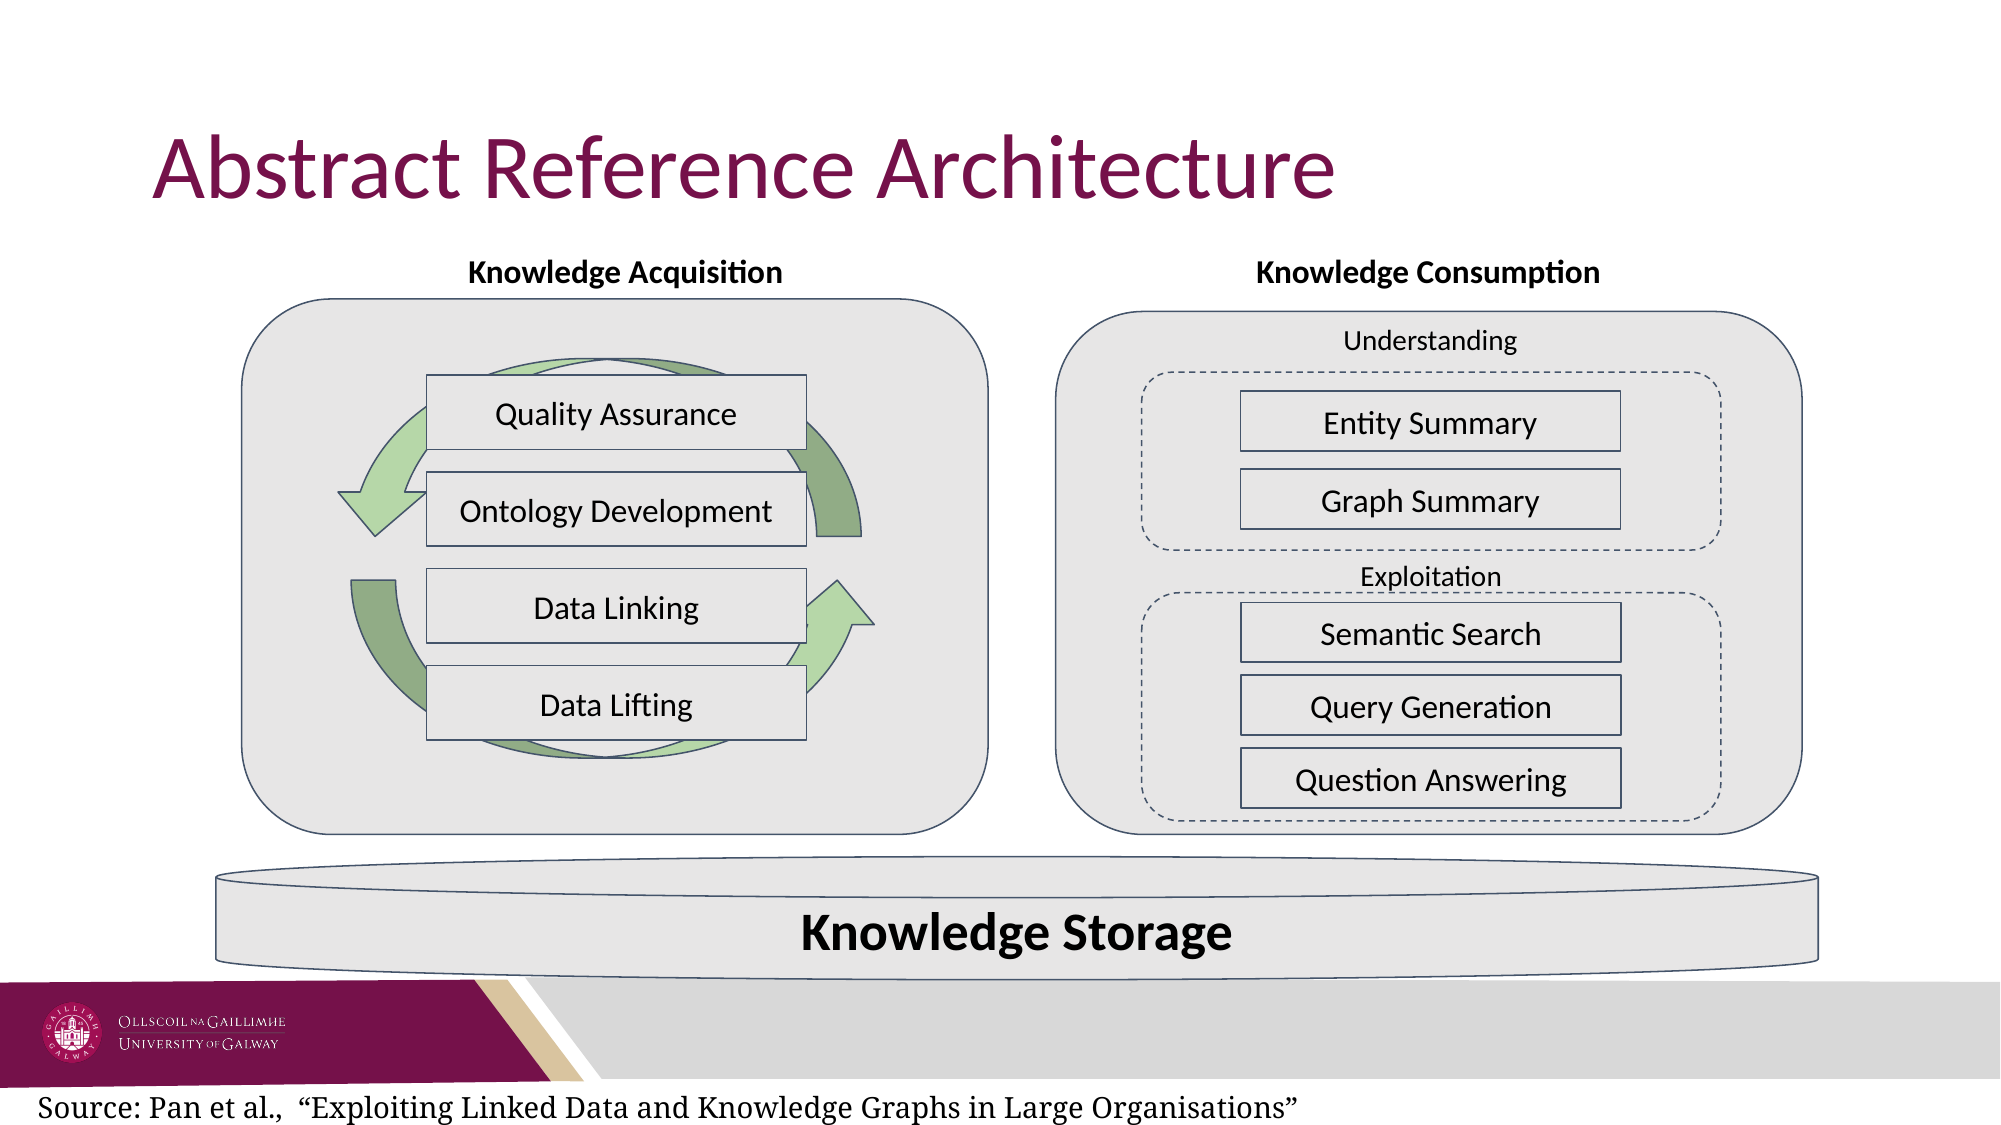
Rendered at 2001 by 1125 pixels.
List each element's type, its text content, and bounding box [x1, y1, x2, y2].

text_box Data Lifting [426, 665, 807, 740]
text_box Knowledge Acquisition [360, 235, 892, 306]
text_box [786, 580, 875, 693]
text_box [490, 358, 723, 374]
text_box Graph Summary [1240, 468, 1621, 529]
text_box Knowledge Consumption [1163, 235, 1695, 306]
text_box Knowledge Storage [215, 856, 1819, 980]
text_box [1055, 311, 1803, 835]
picture [42, 1002, 285, 1063]
text_box Semantic Search [1241, 602, 1622, 663]
text_box Entity Summary [1240, 391, 1621, 451]
title Abstract Reference Architecture [137, 59, 1863, 278]
text_box Ontology Development [426, 471, 807, 547]
text_box Quality Assurance [426, 374, 807, 450]
text_box [241, 298, 989, 835]
text_box [1141, 592, 1721, 821]
text_box Source: Pan et al., “Exploiting Linked Data and Knowledge Graphs in Large Organisations” [22, 1074, 1863, 1125]
text_box Data Linking [426, 568, 807, 644]
text_box Understanding [1240, 306, 1621, 372]
text_box Question Answering [1241, 748, 1622, 809]
text_box Query Generation [1241, 675, 1622, 736]
text_box [1141, 372, 1721, 551]
text_box [337, 406, 427, 537]
text_box [481, 740, 730, 759]
text_box Exploitation [1241, 542, 1622, 602]
